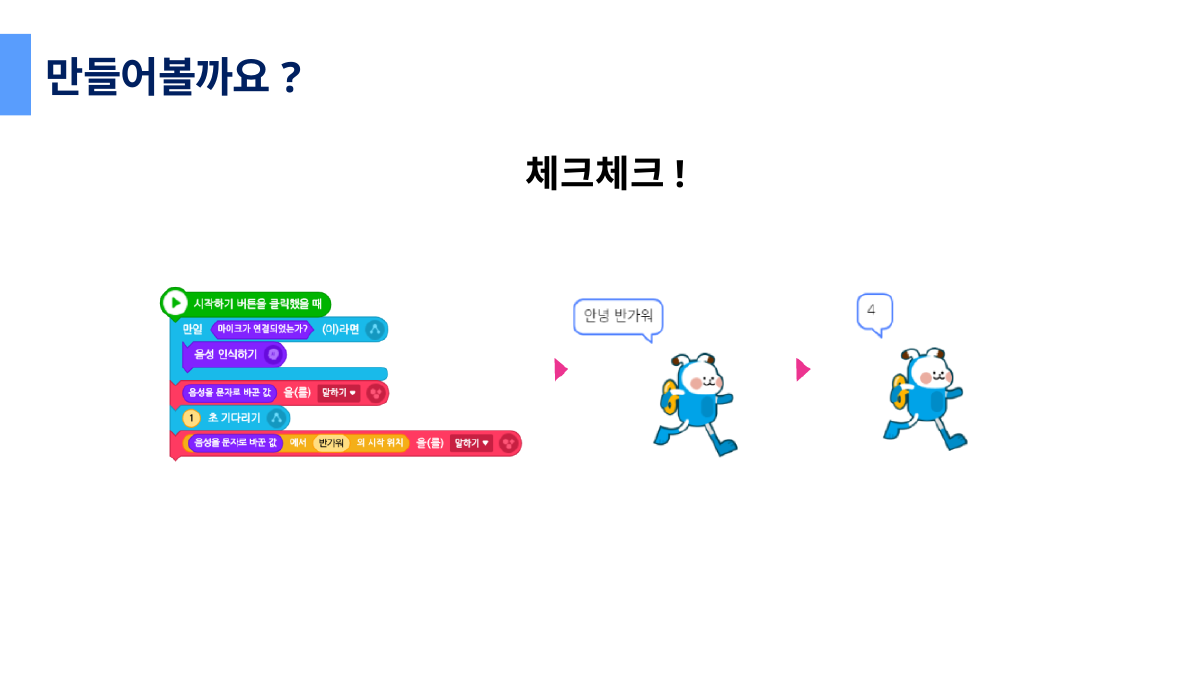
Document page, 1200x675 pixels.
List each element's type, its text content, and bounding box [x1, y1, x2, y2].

text_box 체크체크! [510, 115, 690, 203]
picture [123, 259, 1077, 485]
text_box [0, 33, 32, 116]
text_box 만들어볼까요? [32, 43, 712, 109]
